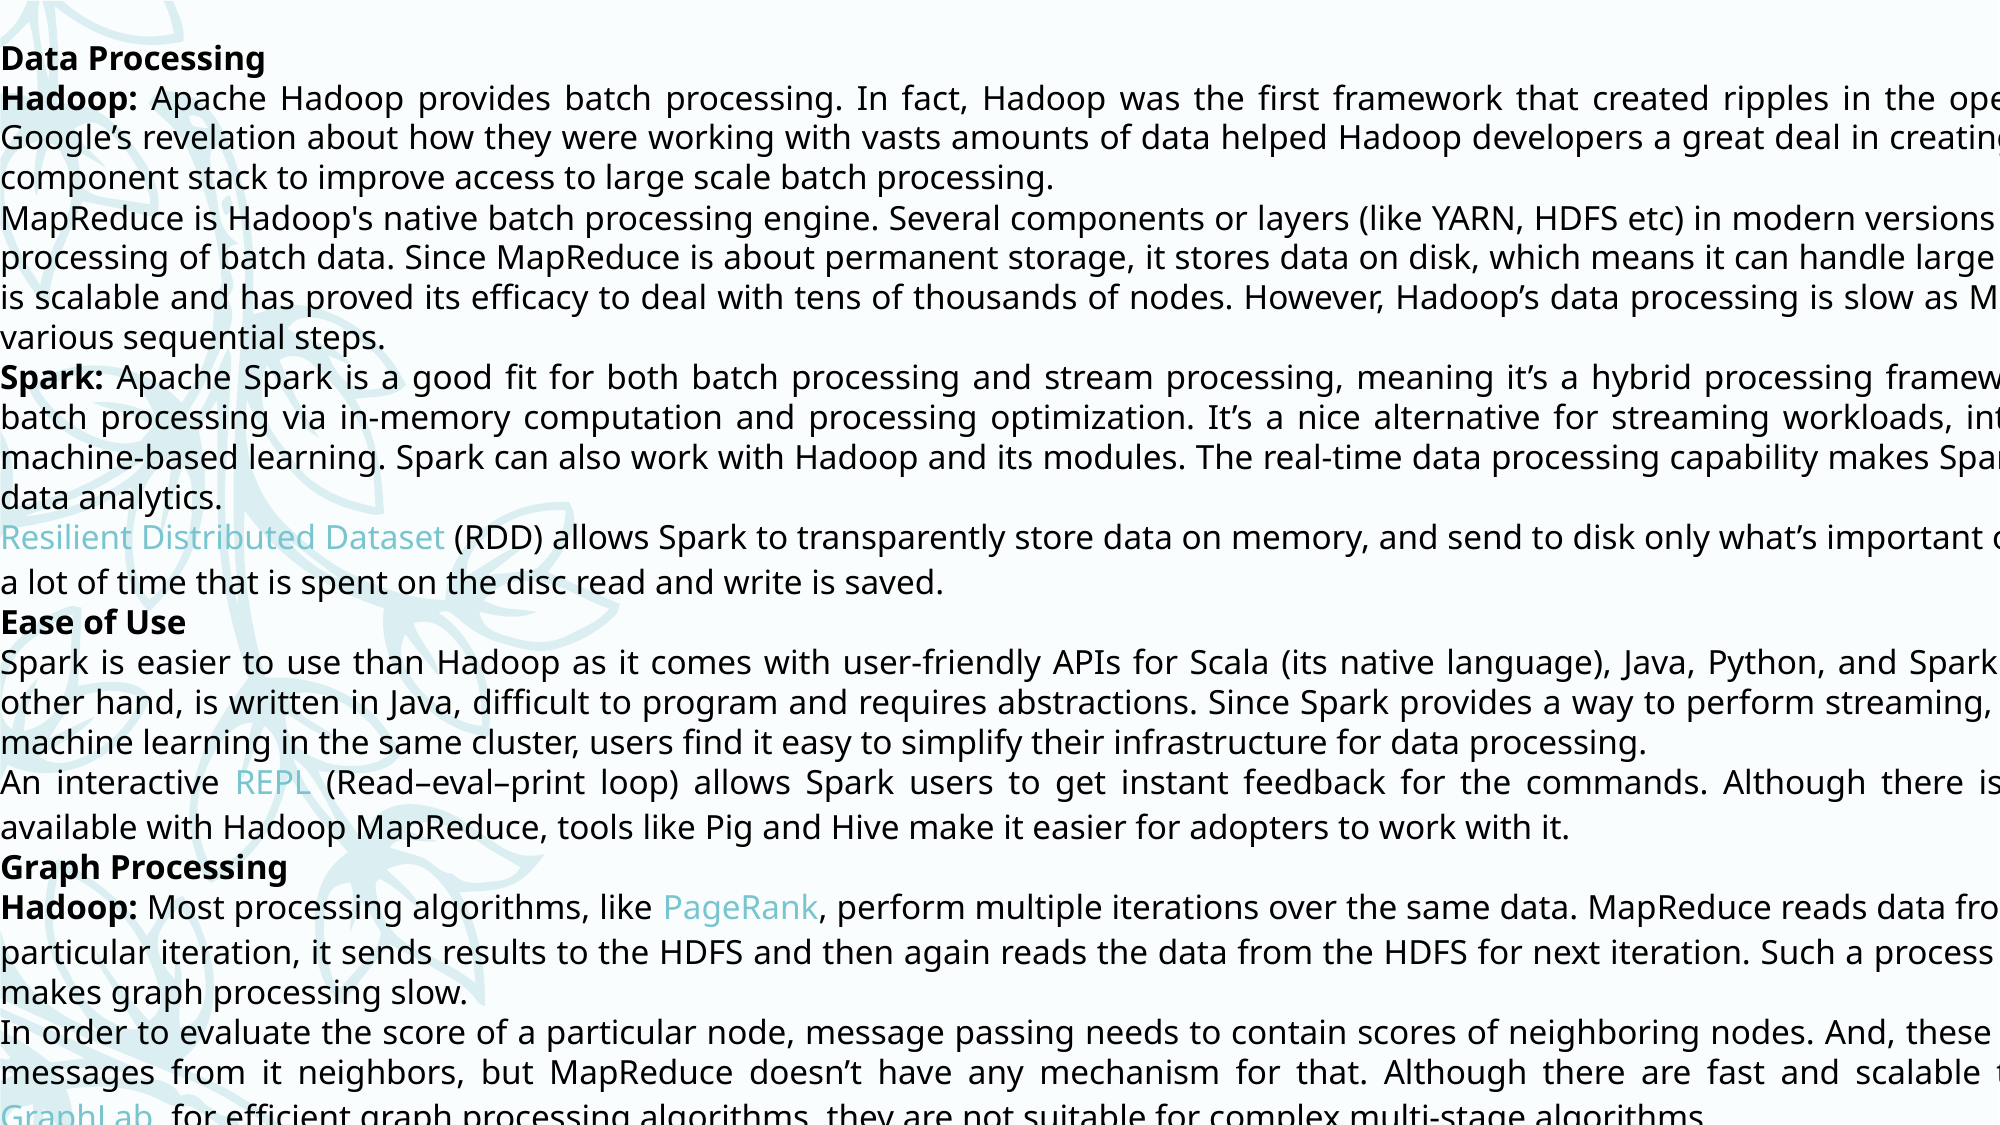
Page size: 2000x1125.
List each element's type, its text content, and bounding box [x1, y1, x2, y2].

text_box Data Processing Hadoop: Apache Hadoop provides batch processing. In fact, Hadoop was the first framework that created ripples in the open-source community. Google’s revelation about how they were working with vasts amounts of data helped Hadoop developers a great deal in creating new algorithms and component stack to improve access to large scale batch processing. MapReduce is Hadoop's native batch processing engine. Several components or layers (like YARN, HDFS etc) in modern versions of Hadoop allow easy processing of batch data. Since MapReduce is about permanent storage, it stores data on disk, which means it can handle large datasets. MapReduce is scalable and has proved its efficacy to deal with tens of thousands of nodes. However, Hadoop’s data processing is slow as MapReduce operates in various sequential steps. Spark: Apache Spark is a good fit for both batch processing and stream processing, meaning it’s a hybrid processing framework. Spark speeds up batch processing via in-memory computation and processing optimization. It’s a nice alternative for streaming workloads, interactive queries, and machine-based learning. Spark can also work with Hadoop and its modules. The real-time data processing capability makes Spark a top choice for big data analytics. Resilient Distributed Dataset (RDD) allows Spark to transparently store data on memory, and send to disk only what’s important or needed. As a result, a lot of time that is spent on the disc read and write is saved. Ease of Use Spark is easier to use than Hadoop as it comes with user-friendly APIs for Scala (its native language), Java, Python, and Spark SQL. Hadoop, on the other hand, is written in Java, difficult to program and requires abstractions. Since Spark provides a way to perform streaming, batch processing and machine learning in the same cluster, users find it easy to simplify their infrastructure for data processing. An interactive REPL (Read–eval–print loop) allows Spark users to get instant feedback for the commands. Although there is no interactive mode available with Hadoop MapReduce, tools like Pig and Hive make it easier for adopters to work with it. Graph Processing Hadoop: Most processing algorithms, like PageRank, perform multiple iterations over the same data. MapReduce reads data from the disk and after a particular iteration, it sends results to the HDFS and then again reads the data from the HDFS for next iteration. Such a process increases latency and makes graph processing slow. In order to evaluate the score of a particular node, message passing needs to contain scores of neighboring nodes. And, these computations require messages from it neighbors, but MapReduce doesn’t have any mechanism for that. Although there are fast and scalable tools, like Pregel and GraphLab, for efficient graph processing algorithms, they are not suitable for complex multi-stage algorithms. Spark: Spark comes with a graph computation library called GraphX to make things simple. In-memory computation coupled with in-built graph support allows the algorithm to perform much better than traditional MapReduce programs. Netty and Akka make it possible for Spark to distribute messages throughout the executors. [0, 0, 2000, 1125]
